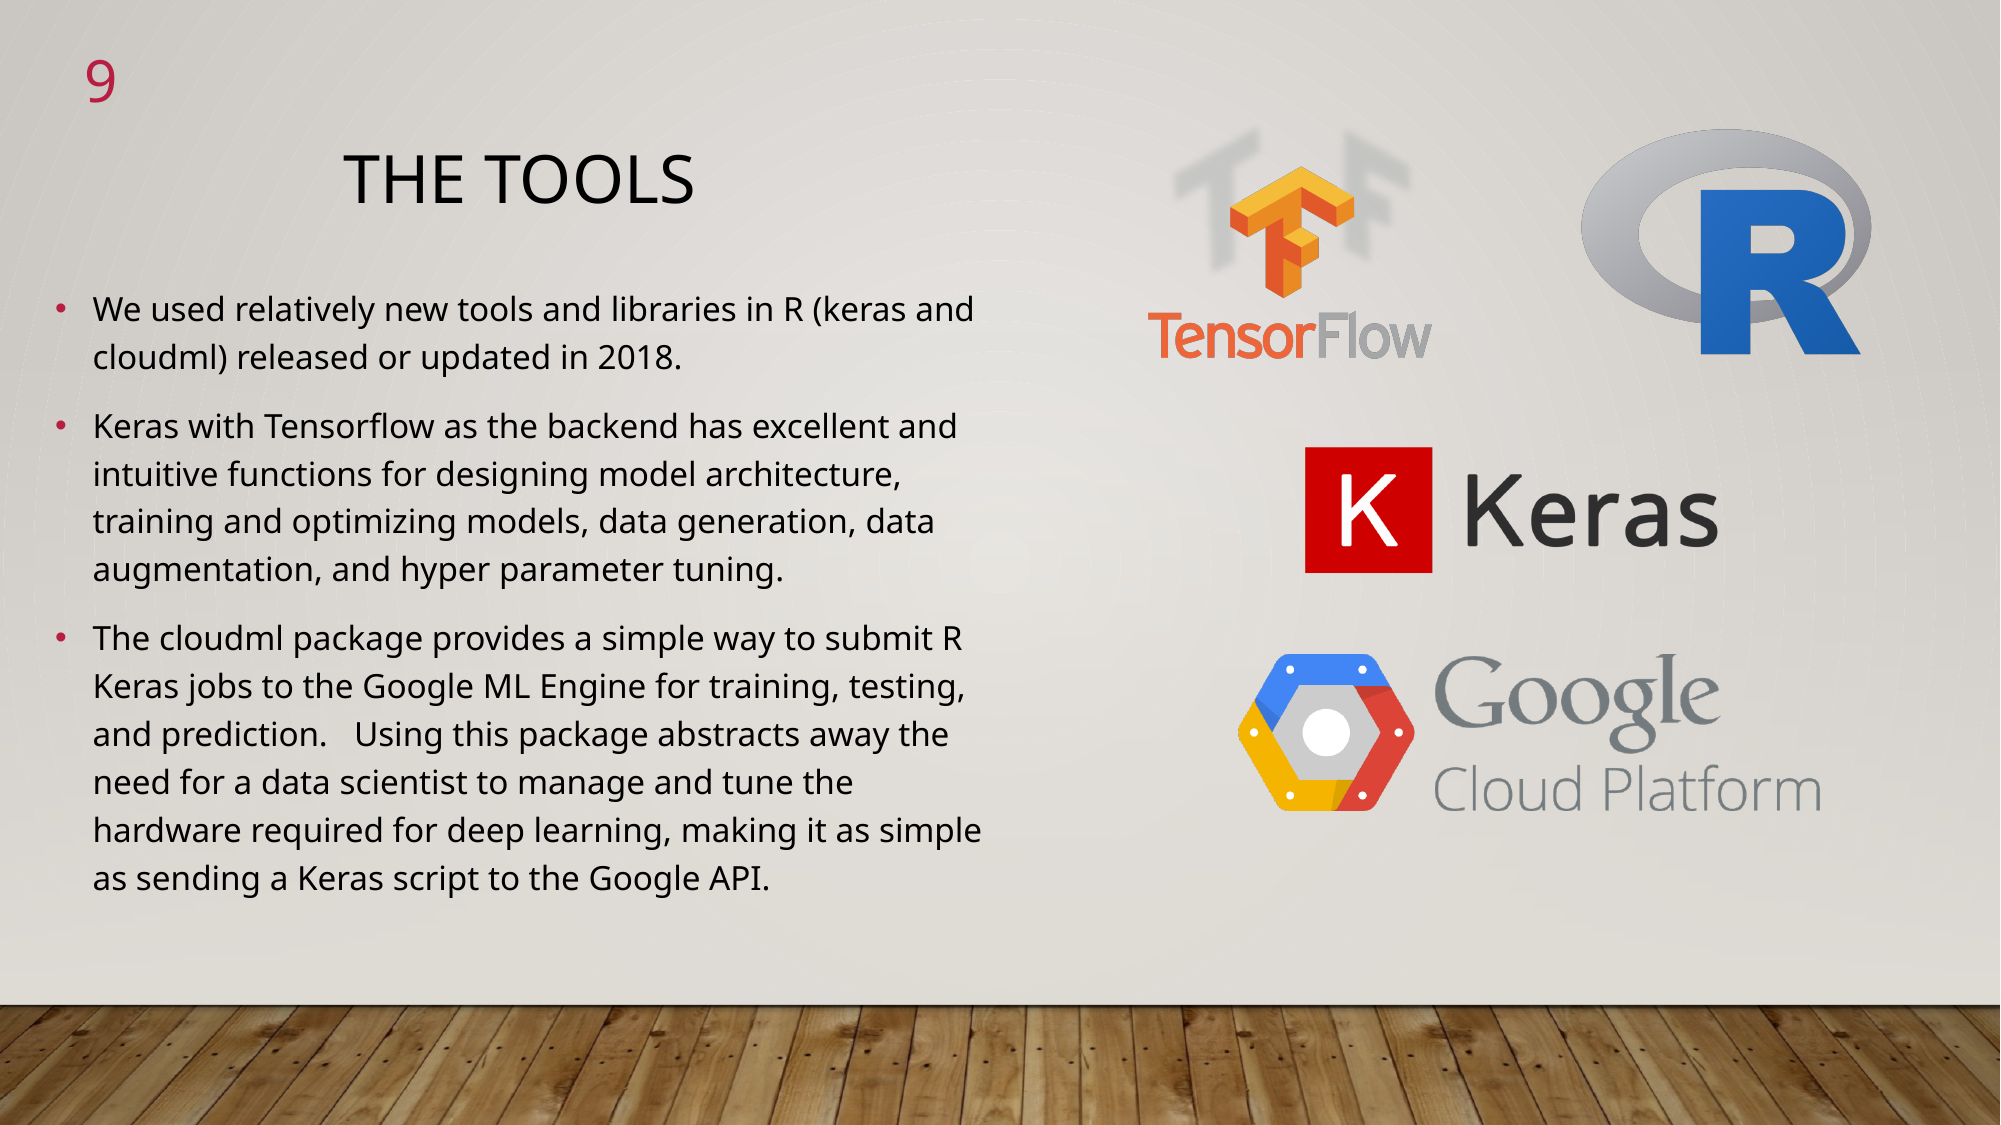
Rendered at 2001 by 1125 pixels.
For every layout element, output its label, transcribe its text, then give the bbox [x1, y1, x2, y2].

slide_number 9 [0, 37, 133, 120]
text_box We used relatively new tools and libraries in R (keras and cloudml) released or updated in 2018. Keras with Tensorflow as the backend has excellent and intuitive functions for designing model architecture, training and optimizing models, data generation, data augmentation, and hyper parameter tuning. The cloudml package provides a simple way to submit R Keras jobs to the Google ML Engine for training, testing, and prediction. Using this package abstracts away the need for a data scientist to manage and tune the hardware required for deep learning, making it as simple as sending a Keras script to the Google API. [40, 272, 1000, 809]
picture [0, 1005, 2000, 1125]
text_box The Tools [274, 138, 766, 247]
picture [1303, 445, 1749, 575]
picture [1580, 128, 1873, 355]
picture [1143, 119, 1437, 364]
picture [1216, 634, 1835, 837]
